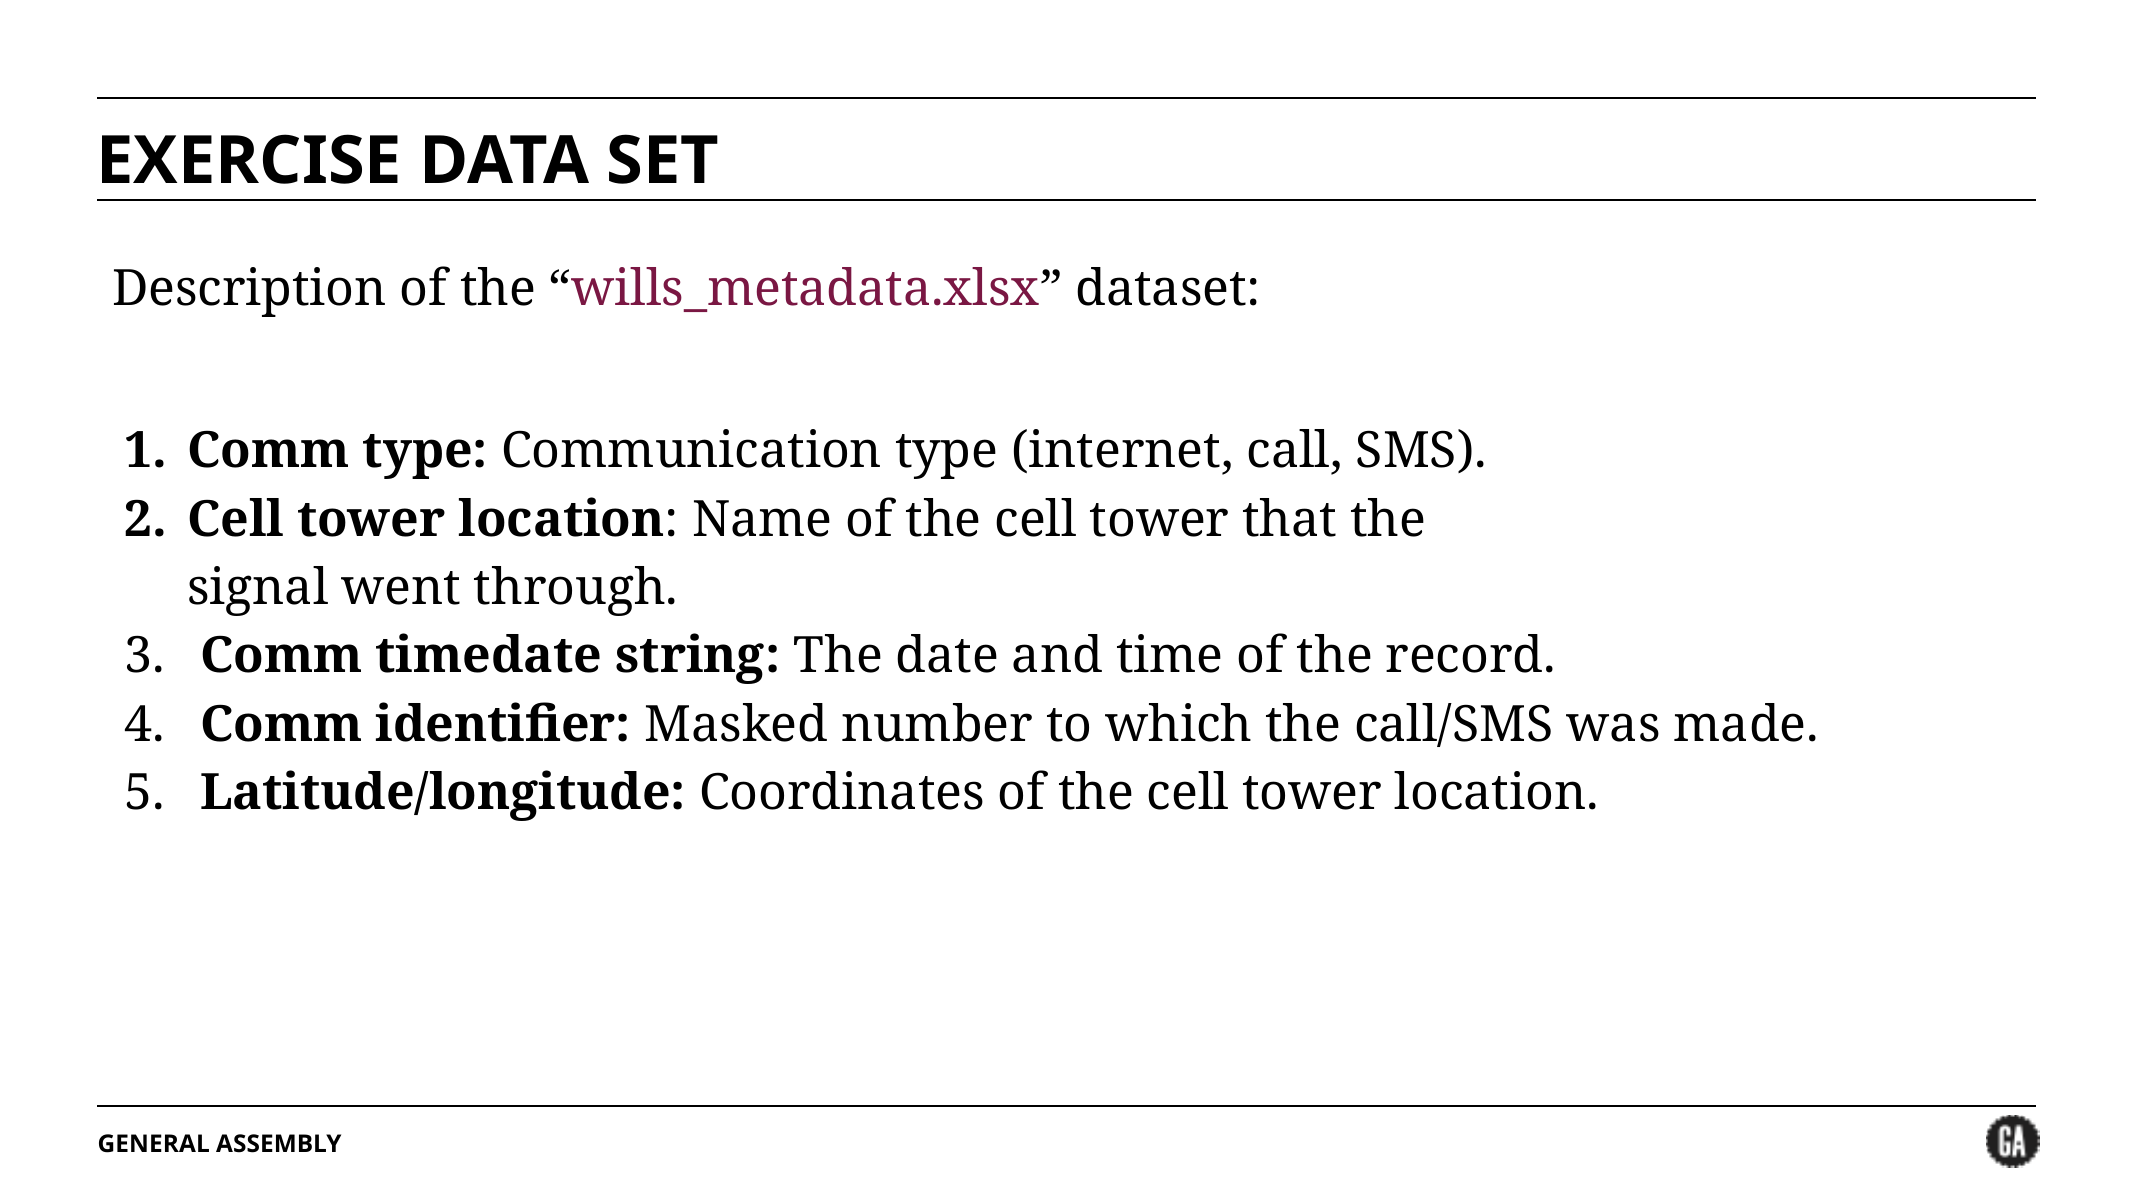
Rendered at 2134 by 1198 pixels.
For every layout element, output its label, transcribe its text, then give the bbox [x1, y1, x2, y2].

picture [1986, 1115, 2040, 1168]
title EXERCISE DATA SET [81, 97, 2024, 217]
list Description of the “wills_metadata.xlsx” dataset: Comm type: Communication type (internet, call, SMS). Cell tower location: Name of the cell tower that the signal went through. Comm timedate string: The date and time of the record. Comm identifier: Masked number to which the call/SMS was made. Latitude/longitude: Coordinates of the cell tower location. [97, 240, 2007, 1078]
